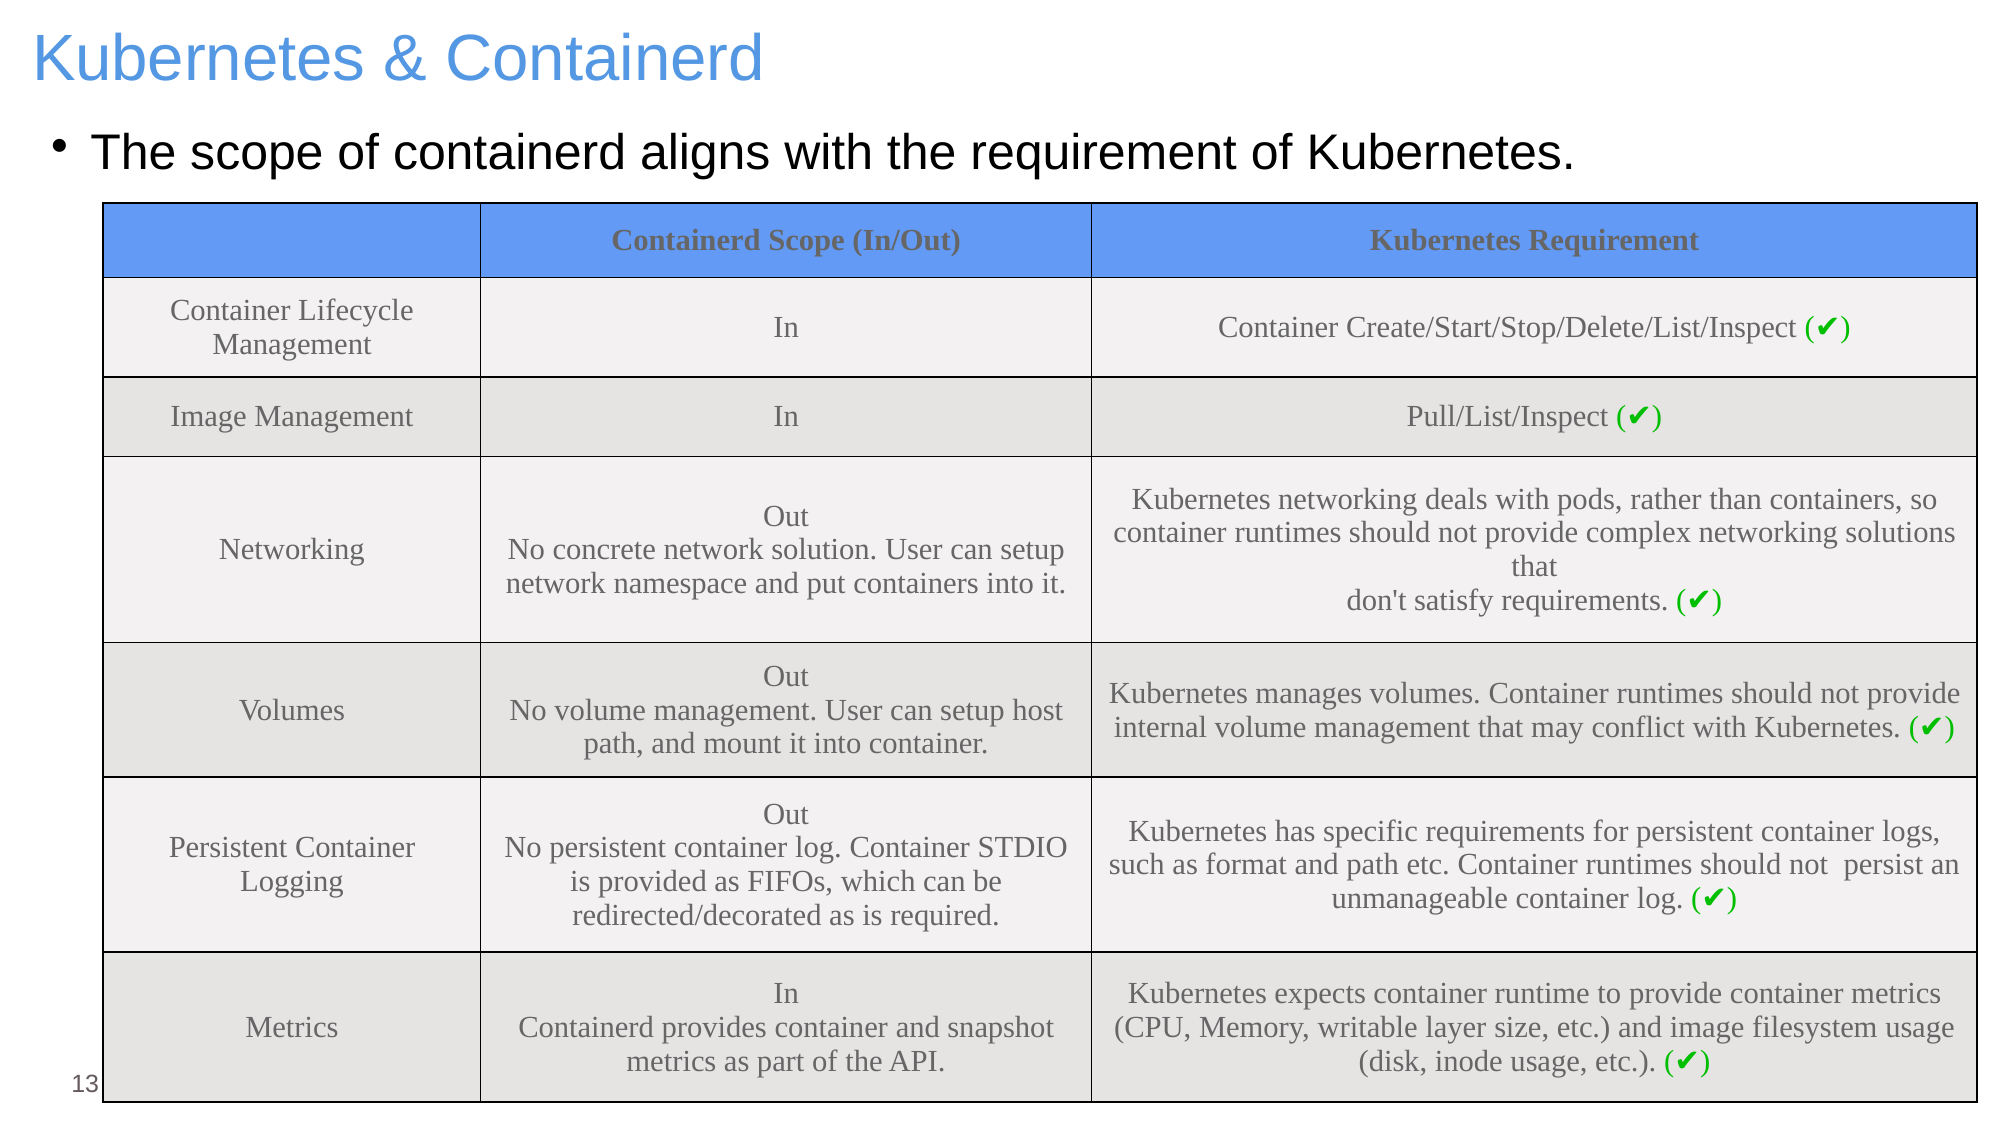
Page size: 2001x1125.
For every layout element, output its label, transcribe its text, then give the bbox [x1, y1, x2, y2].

table_cell Persistent Container Logging [104, 778, 480, 951]
table_cell Volumes [104, 643, 480, 776]
table_cell Container Lifecycle Management [104, 278, 480, 376]
table_header Containerd Scope (In/Out) [481, 204, 1091, 277]
table_cell Kubernetes has specific requirements for persistent container logs, such as format and path etc. Container runtimes should not persist an unmanageable container log. (✔️) [1092, 778, 1976, 951]
table_cell Out No volume management. User can setup host path, and mount it into container. [481, 643, 1091, 776]
table_cell Kubernetes expects container runtime to provide container metrics (CPU, Memory, writable layer size, etc.) and image filesystem usage (disk, inode usage, etc.). (✔️) [1092, 953, 1976, 1101]
table_cell In [481, 378, 1091, 456]
table_cell Kubernetes networking deals with pods, rather than containers, so container runtimes should not provide complex networking solutions that don't satisfy requirements. (✔️) [1092, 457, 1976, 642]
table_cell Networking [104, 457, 480, 642]
table_cell Out No persistent container log. Container STDIO is provided as FIFOs, which can be redirected/decorated as is required. [481, 778, 1091, 951]
table_cell Image Management [104, 378, 480, 456]
table_cell In [481, 278, 1091, 376]
table_cell Kubernetes manages volumes. Container runtimes should not provide internal volume management that may conflict with Kubernetes. (✔️) [1092, 643, 1976, 776]
text_box The scope of containerd aligns with the requirement of Kubernetes. [43, 116, 1587, 189]
table_header [104, 204, 480, 277]
title Kubernetes & Containerd [24, 15, 1651, 104]
slide_number 13 [63, 1059, 110, 1105]
table_header Kubernetes Requirement [1092, 204, 1976, 277]
table_cell Pull/List/Inspect (✔️) [1092, 378, 1976, 456]
table_cell Container Create/Start/Stop/Delete/List/Inspect (✔️) [1092, 278, 1976, 376]
table_cell Out No concrete network solution. User can setup network namespace and put containers into it. [481, 457, 1091, 642]
table_cell Metrics [104, 953, 480, 1101]
table_cell In Containerd provides container and snapshot metrics as part of the API. [481, 953, 1091, 1101]
